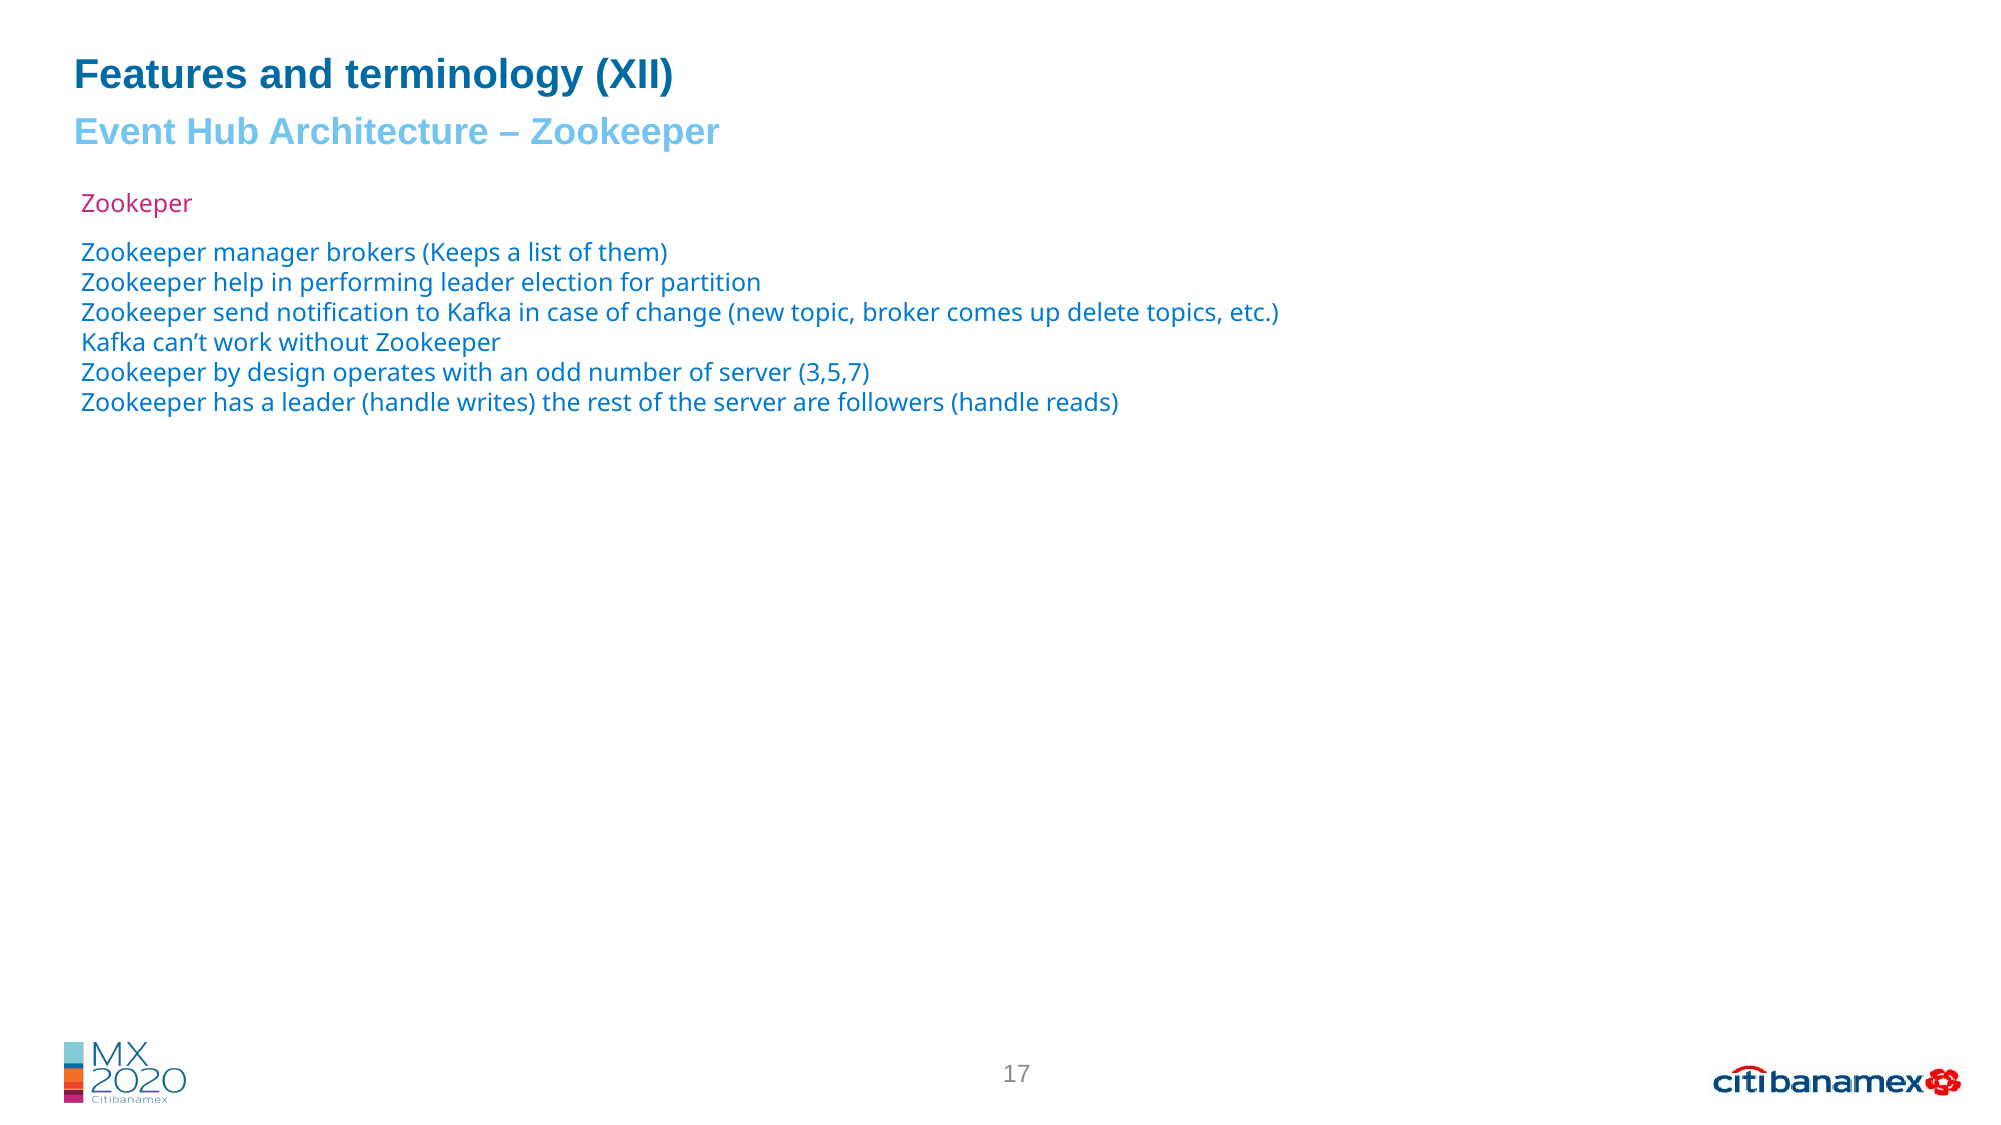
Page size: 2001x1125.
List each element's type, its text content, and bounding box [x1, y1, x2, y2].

text_box Zookeeper manager brokers (Keeps a list of them) Zookeeper help in performing leader election for partition Zookeeper send notification to Kafka in case of change (new topic, broker comes up delete topics, etc.) Kafka can’t work without Zookeeper Zookeeper by design operates with an odd number of server (3,5,7) Zookeeper has a leader (handle writes) the rest of the server are followers (handle reads) [66, 221, 1917, 431]
text_box Event Hub Architecture – Zookeeper [66, 100, 1506, 160]
picture [64, 1042, 186, 1103]
text_box Zookeper [66, 179, 347, 221]
text_box Features and terminology (XII) [66, 38, 1311, 100]
picture [1707, 1063, 1964, 1097]
picture [97, 1042, 117, 1060]
picture [131, 1042, 144, 1050]
